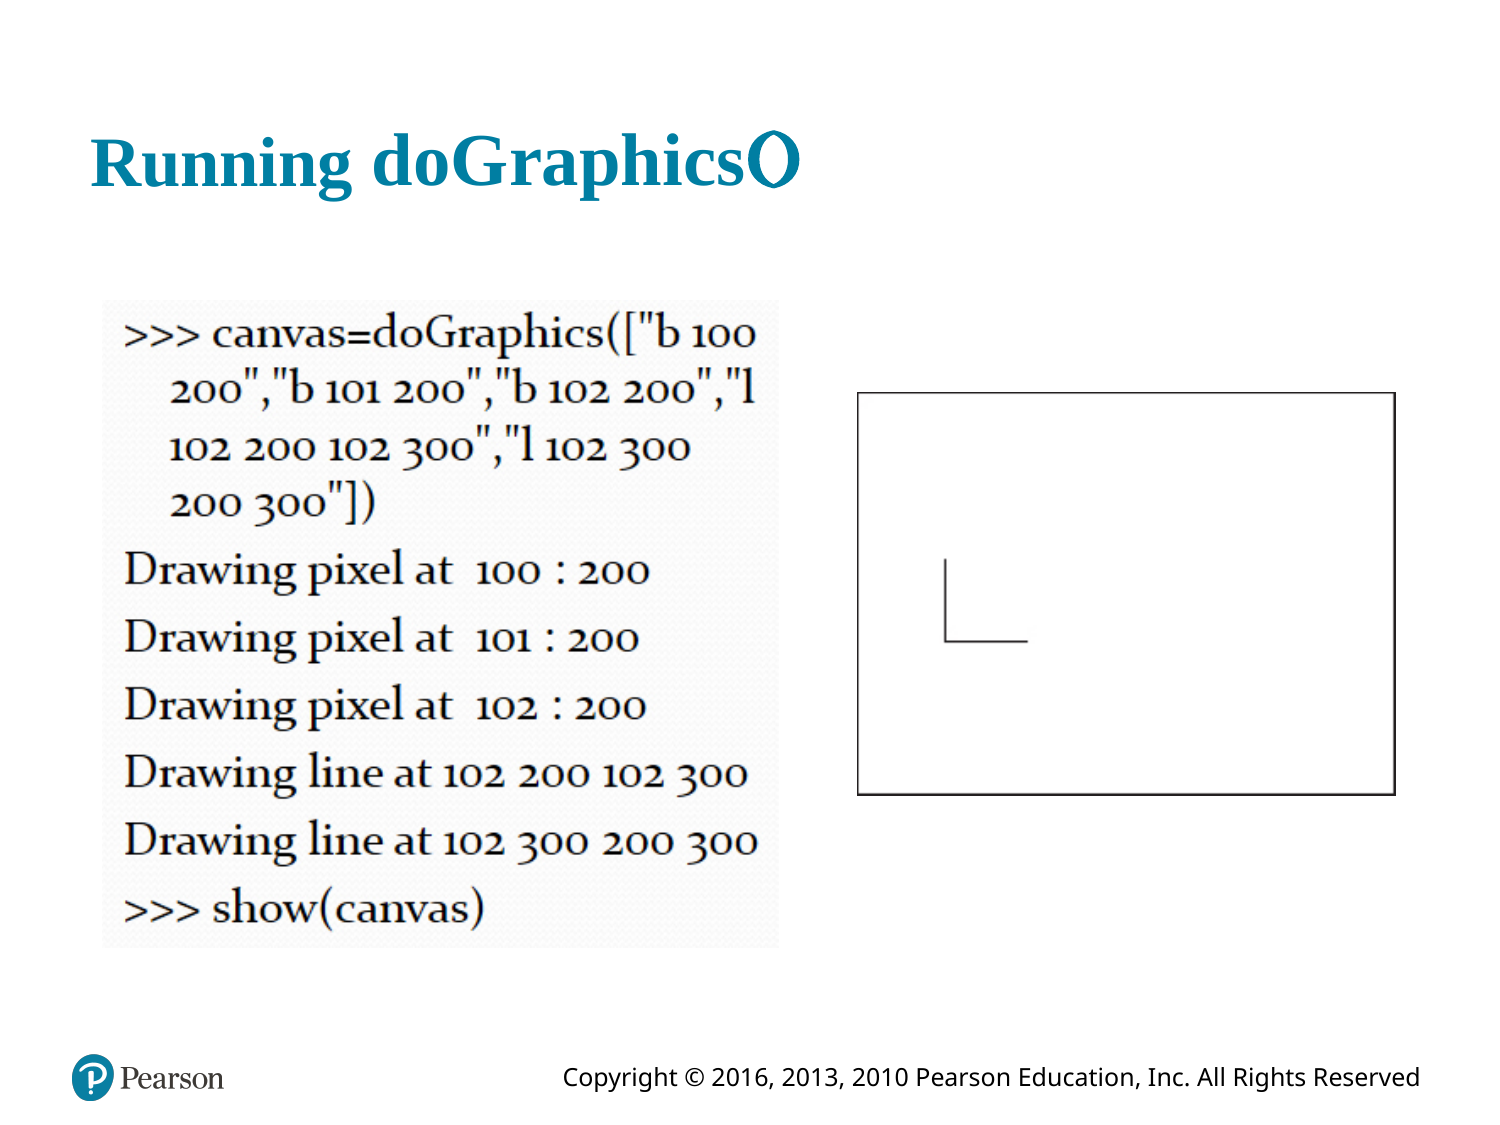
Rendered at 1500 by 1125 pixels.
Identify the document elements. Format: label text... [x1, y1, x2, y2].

picture [80, 1063, 106, 1088]
picture [857, 392, 1396, 796]
picture [72, 1054, 88, 1070]
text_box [362, 117, 812, 218]
title Running do graphic left parenthesis right parenthesis [75, 0, 1425, 216]
picture [102, 299, 780, 948]
picture [72, 1087, 83, 1101]
picture [98, 1054, 224, 1101]
